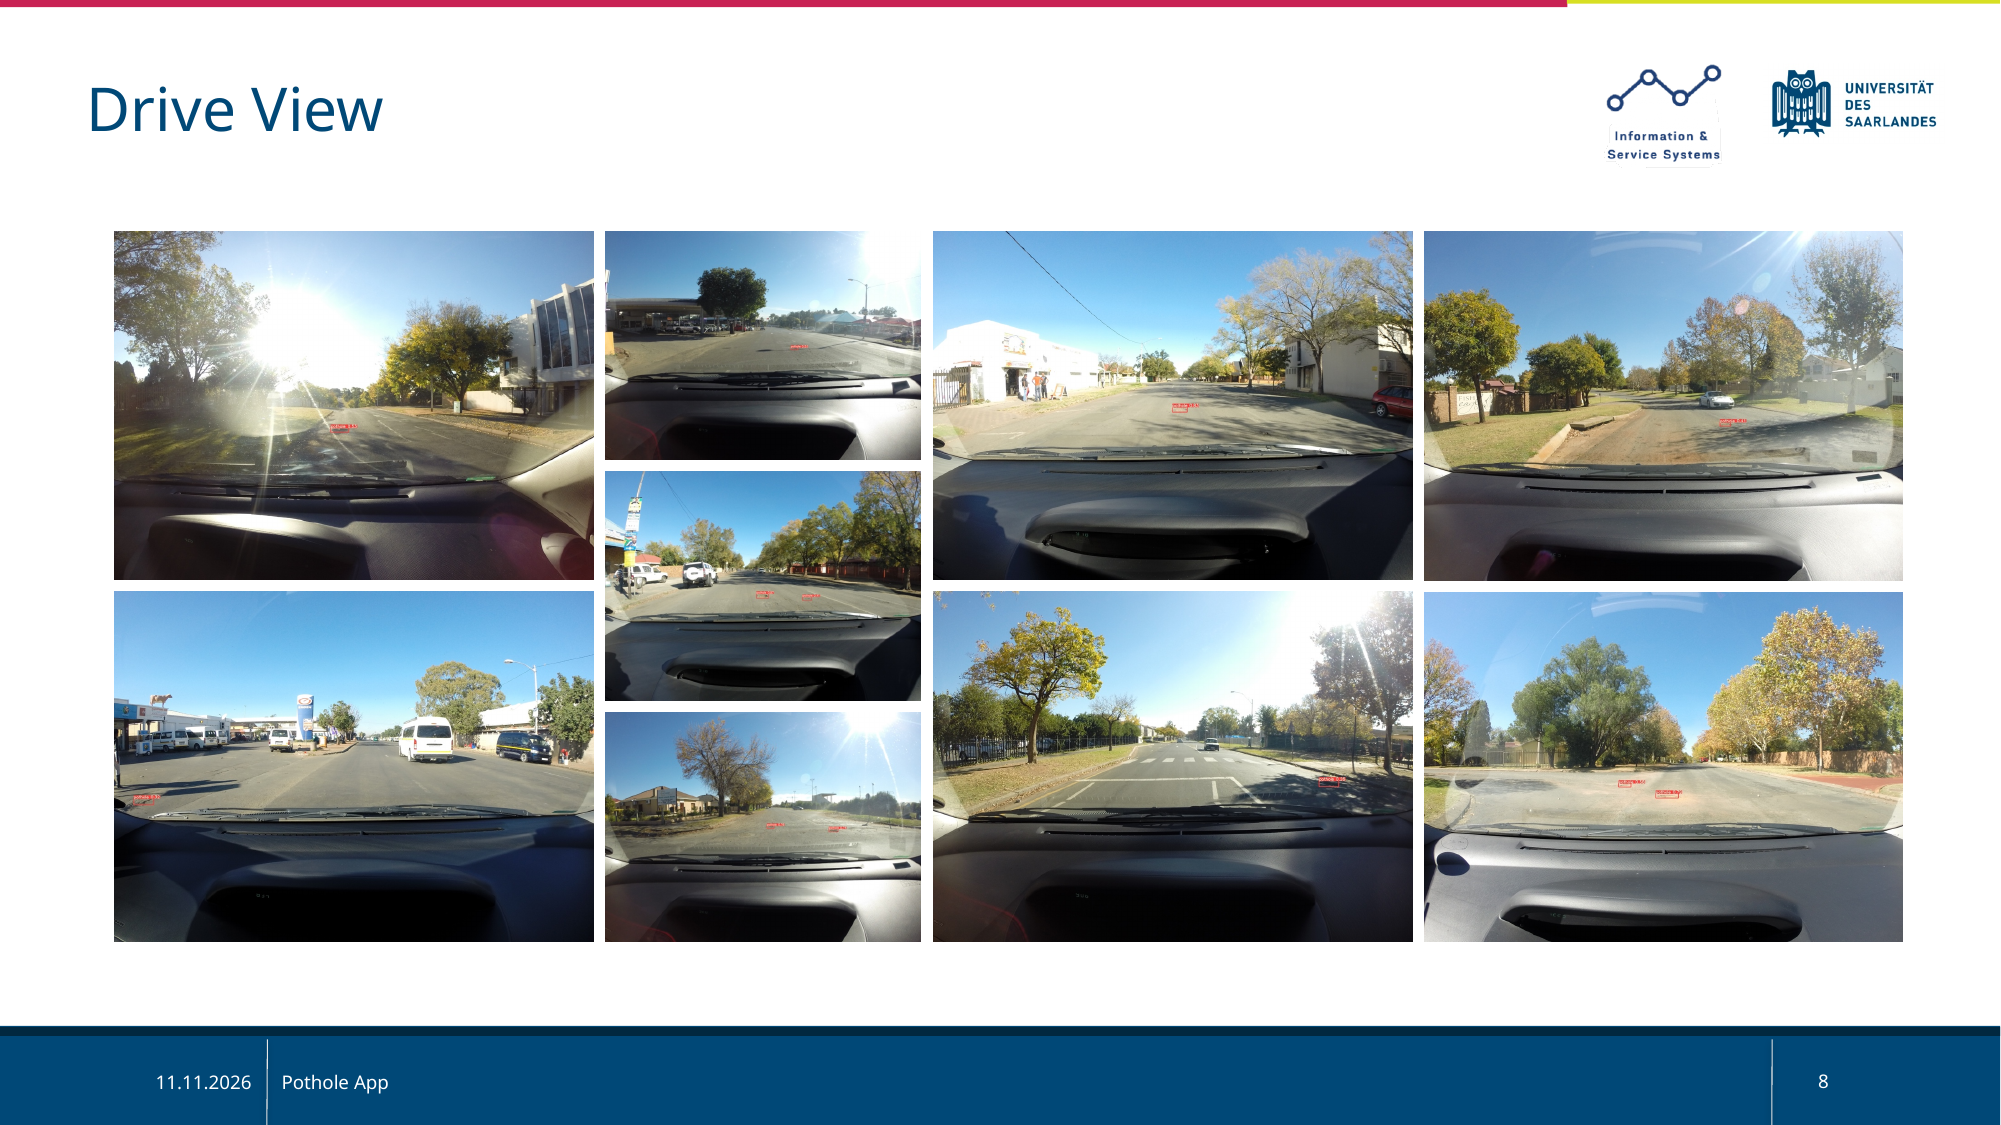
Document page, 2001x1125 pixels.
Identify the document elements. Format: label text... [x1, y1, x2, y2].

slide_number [52, 1053, 267, 1113]
picture [932, 231, 1413, 580]
slide_number 8 [1803, 1052, 2000, 1113]
footer Pothole App [266, 1052, 1741, 1113]
picture [932, 591, 1413, 942]
picture [605, 712, 921, 943]
picture [605, 231, 921, 460]
picture [1423, 0, 1945, 581]
picture [1423, 592, 1904, 942]
picture [605, 471, 921, 701]
picture [113, 591, 594, 942]
list Drive View [72, 63, 1553, 177]
picture [113, 231, 594, 580]
